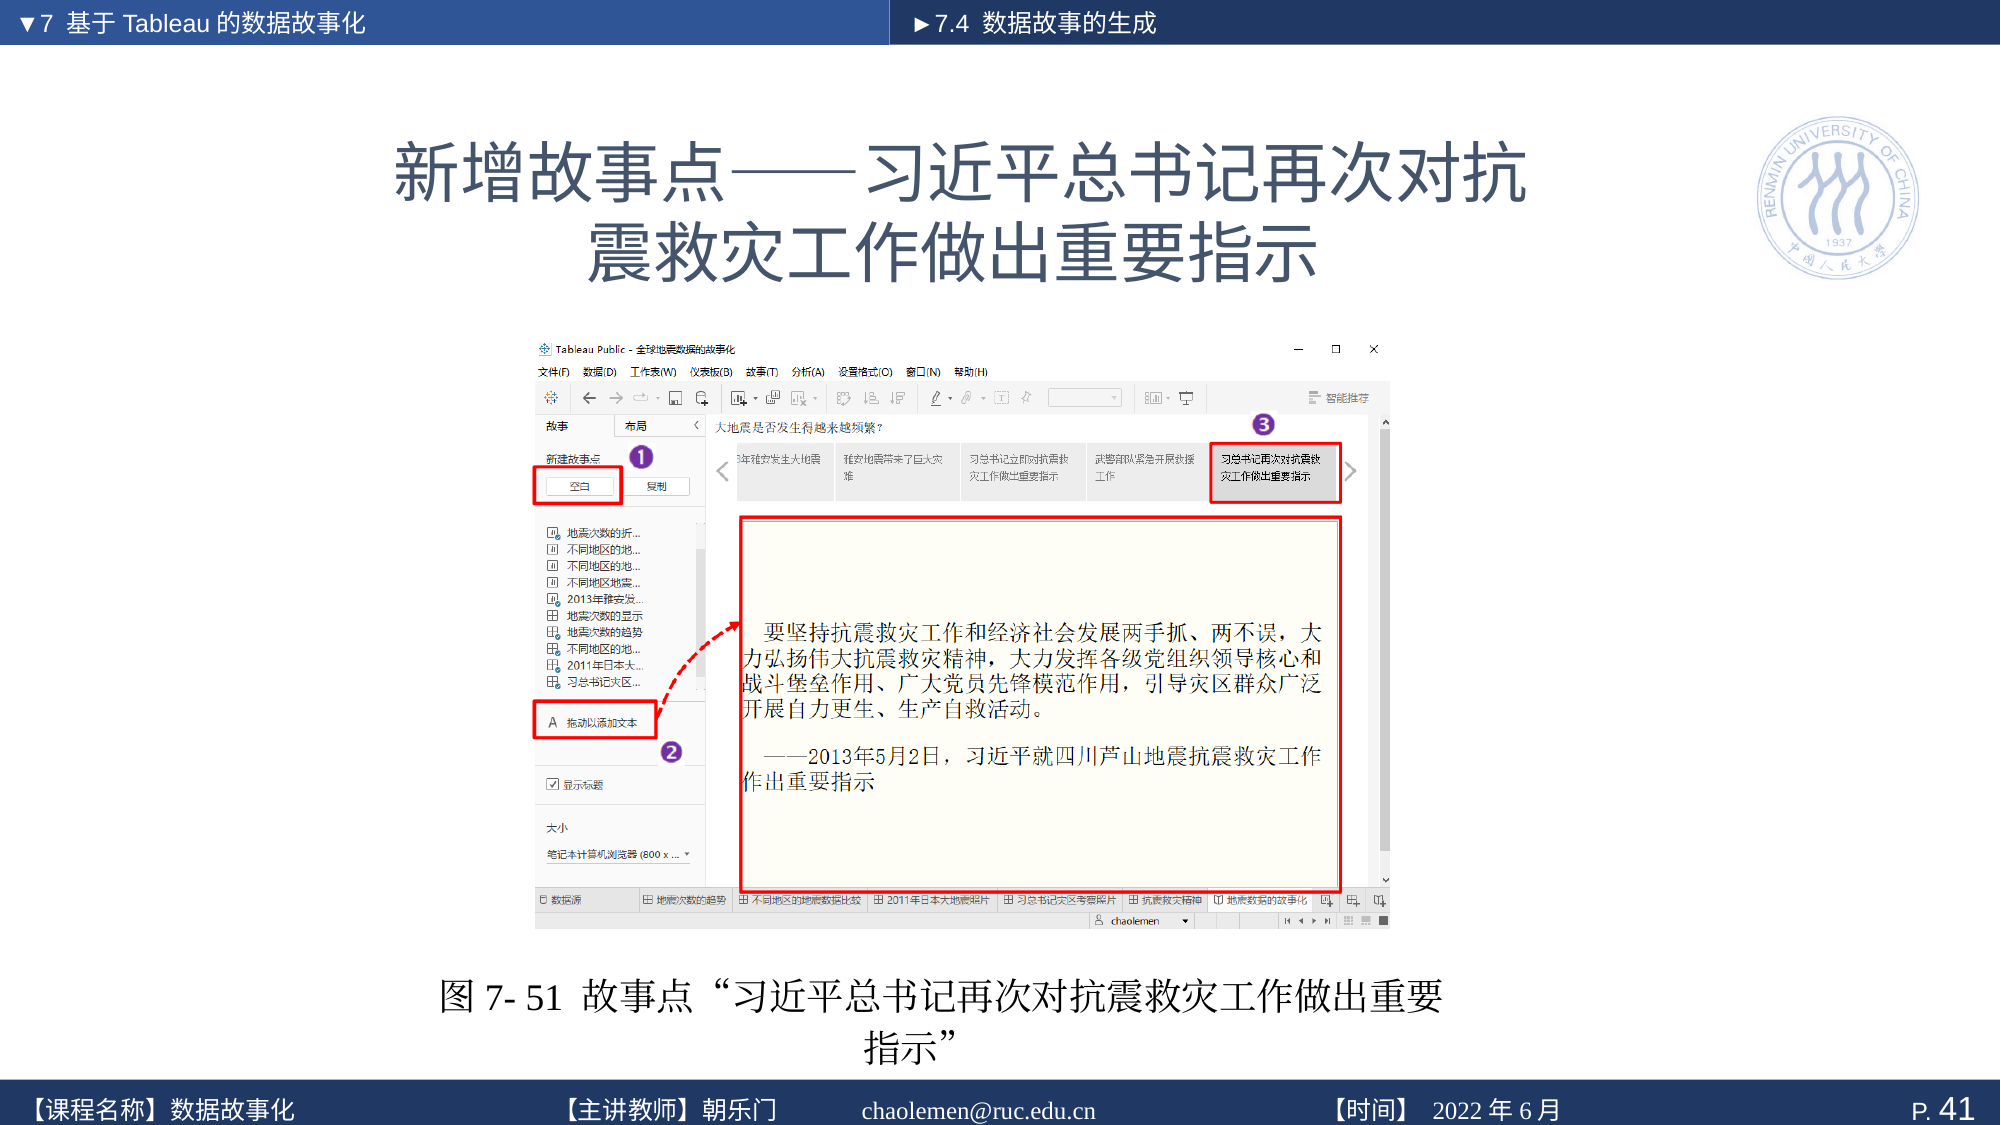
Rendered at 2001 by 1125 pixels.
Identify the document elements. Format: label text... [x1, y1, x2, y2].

list ▼7 基于Tableau的数据故事化 [0, 0, 725, 43]
text_box 图7- 51 故事点“习近平总书记再次对抗震救灾工作做出重要指示” [362, 958, 1477, 1077]
title 新增故事点——习近平总书记再次对抗震救灾工作做出重要指示 [369, 106, 1553, 315]
list ►7.4 数据故事的生成 [894, 0, 1308, 43]
picture [532, 337, 1390, 929]
